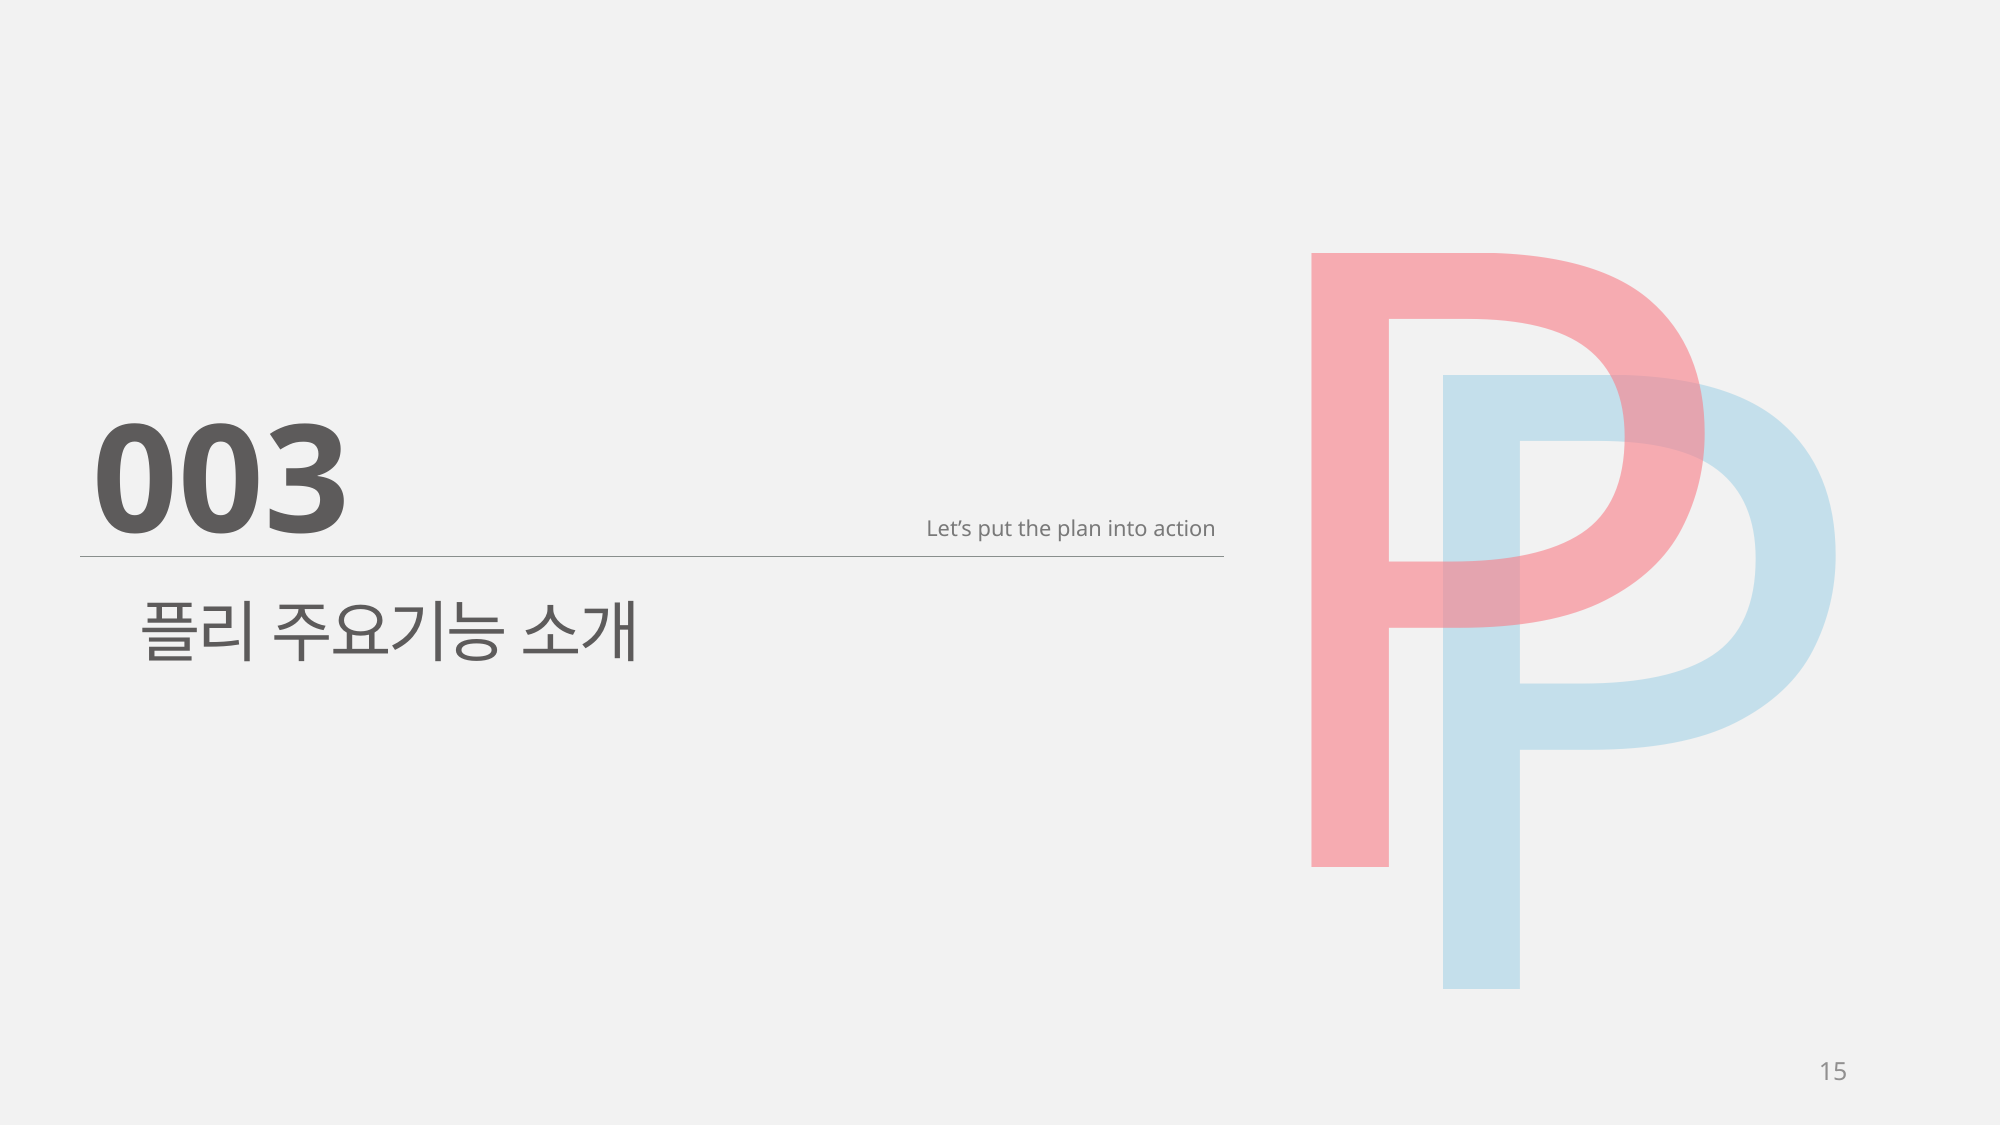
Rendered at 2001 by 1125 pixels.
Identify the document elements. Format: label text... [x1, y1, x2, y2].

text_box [1185, 0, 1924, 1125]
text_box 플리 주요기능 소개 [124, 582, 656, 677]
text_box Let’s put the plan into action [911, 506, 1185, 548]
text_box 003 [78, 374, 365, 570]
